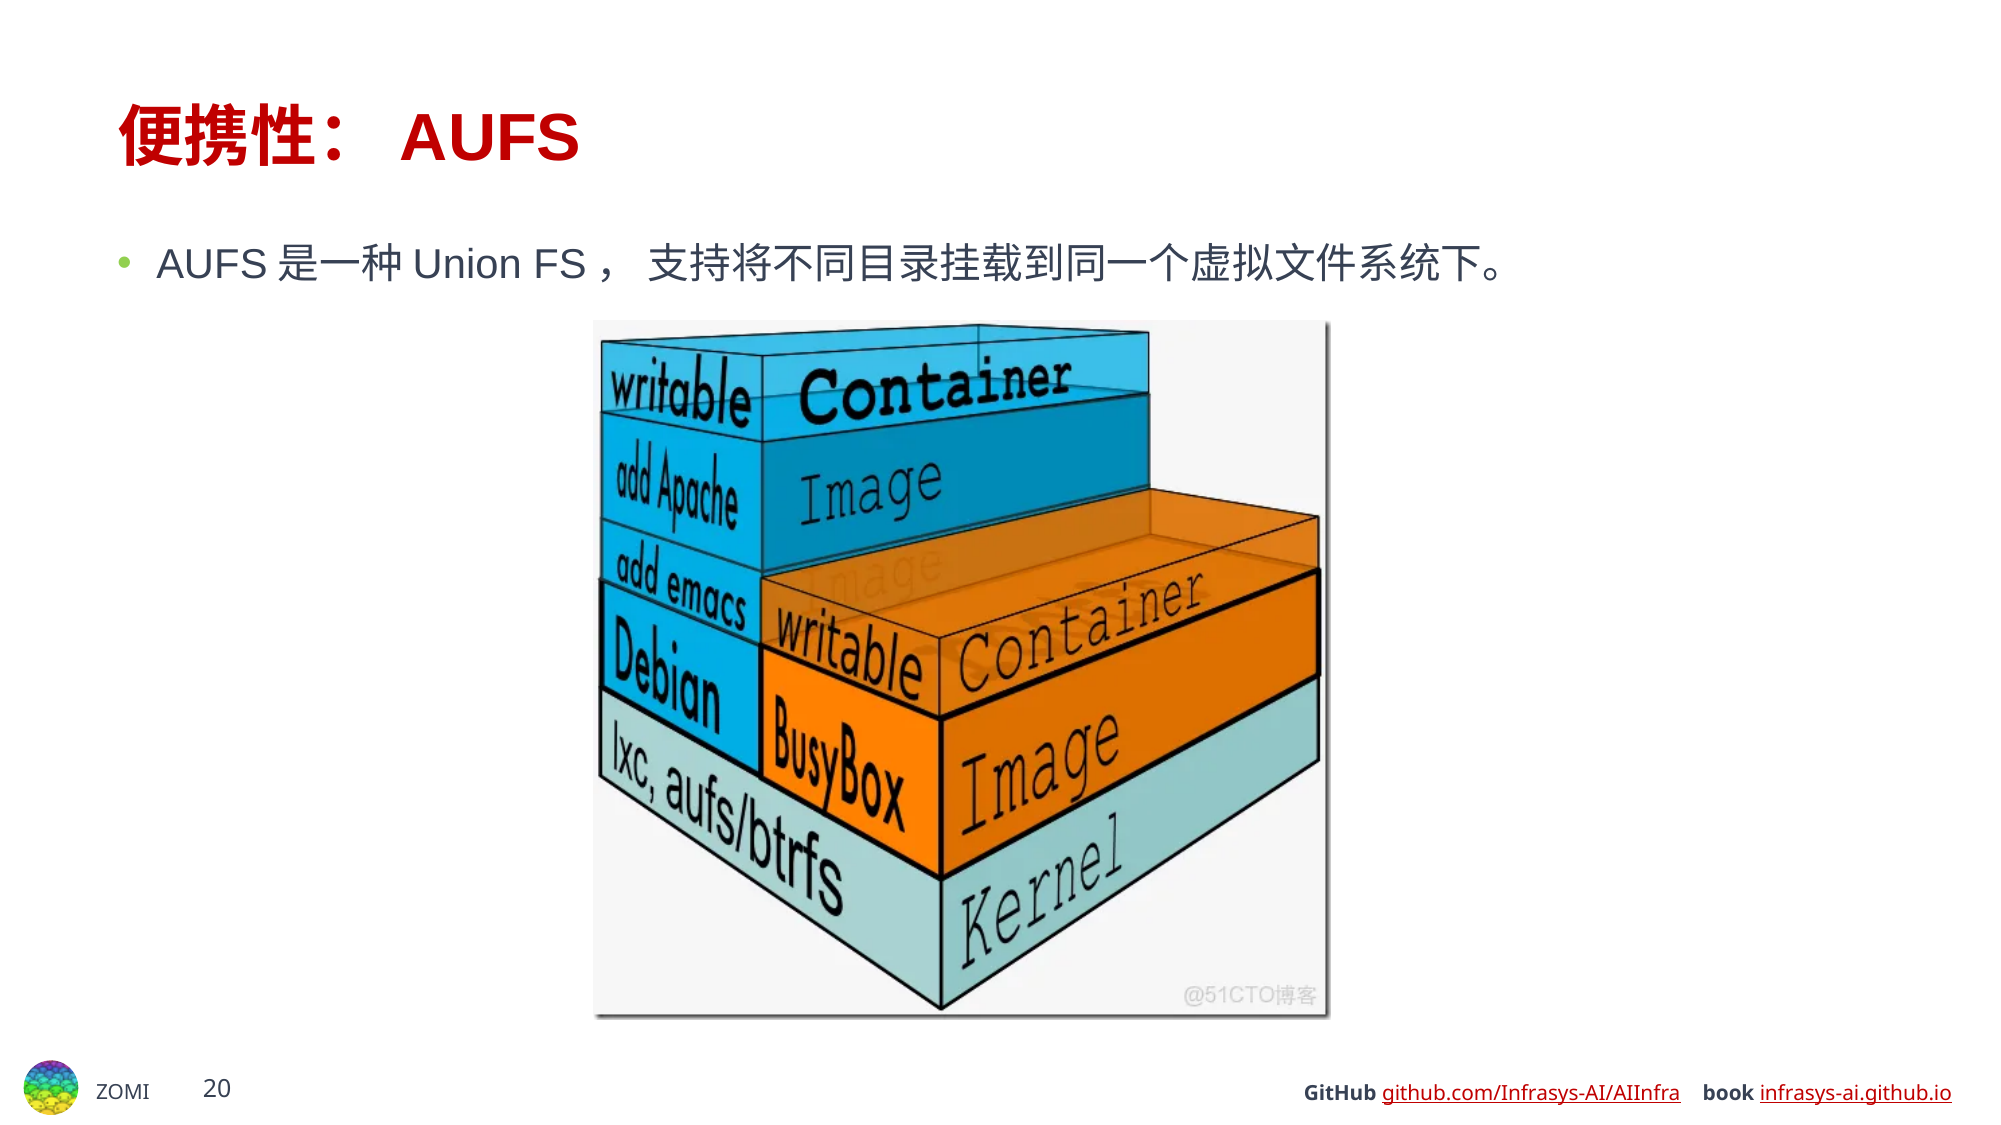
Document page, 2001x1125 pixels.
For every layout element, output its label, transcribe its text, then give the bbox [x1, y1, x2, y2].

picture [23, 1060, 79, 1115]
picture [592, 320, 1331, 1020]
list AUFS是一种Union FS， 支持将不同目录挂载到同一个虚拟文件系统下。 [102, 204, 1901, 1043]
title 便携性：AUFS [102, 85, 1901, 183]
